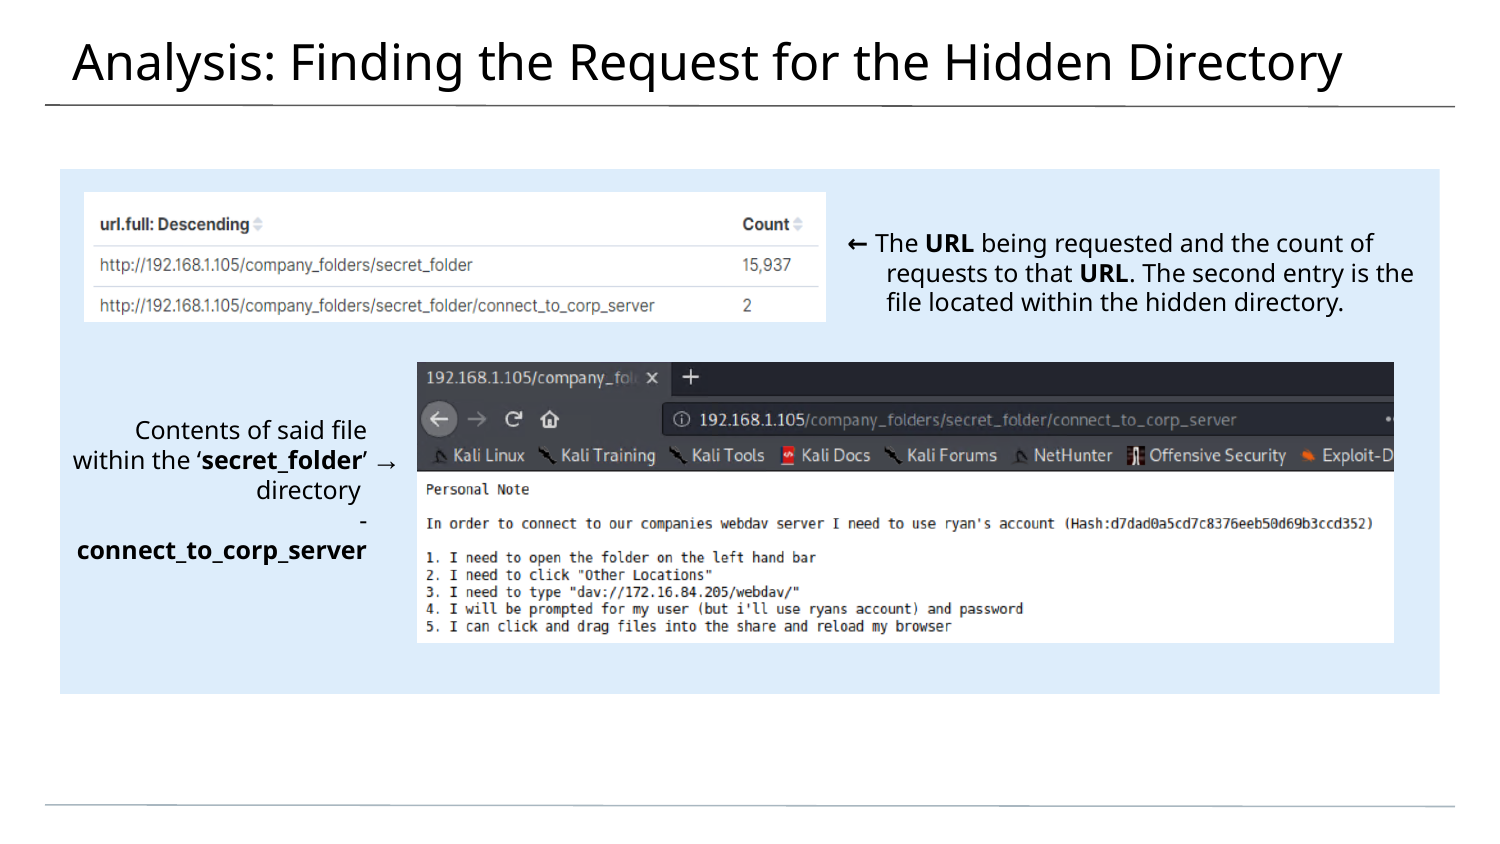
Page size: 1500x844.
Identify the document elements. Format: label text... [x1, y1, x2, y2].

picture [416, 362, 1394, 644]
text_box ← The URL being requested and the count of requests to that URL. The second entry is the file located within the hidden directory. [832, 212, 1440, 332]
title Analysis: Finding the Request for the Hidden Directory [0, 0, 1500, 88]
picture [83, 192, 826, 322]
text_box [60, 169, 1440, 694]
text_box → [356, 426, 405, 492]
text_box Contents of said file within the ‘secret_folder’ directory - connect_to_corp_server [54, 399, 383, 580]
